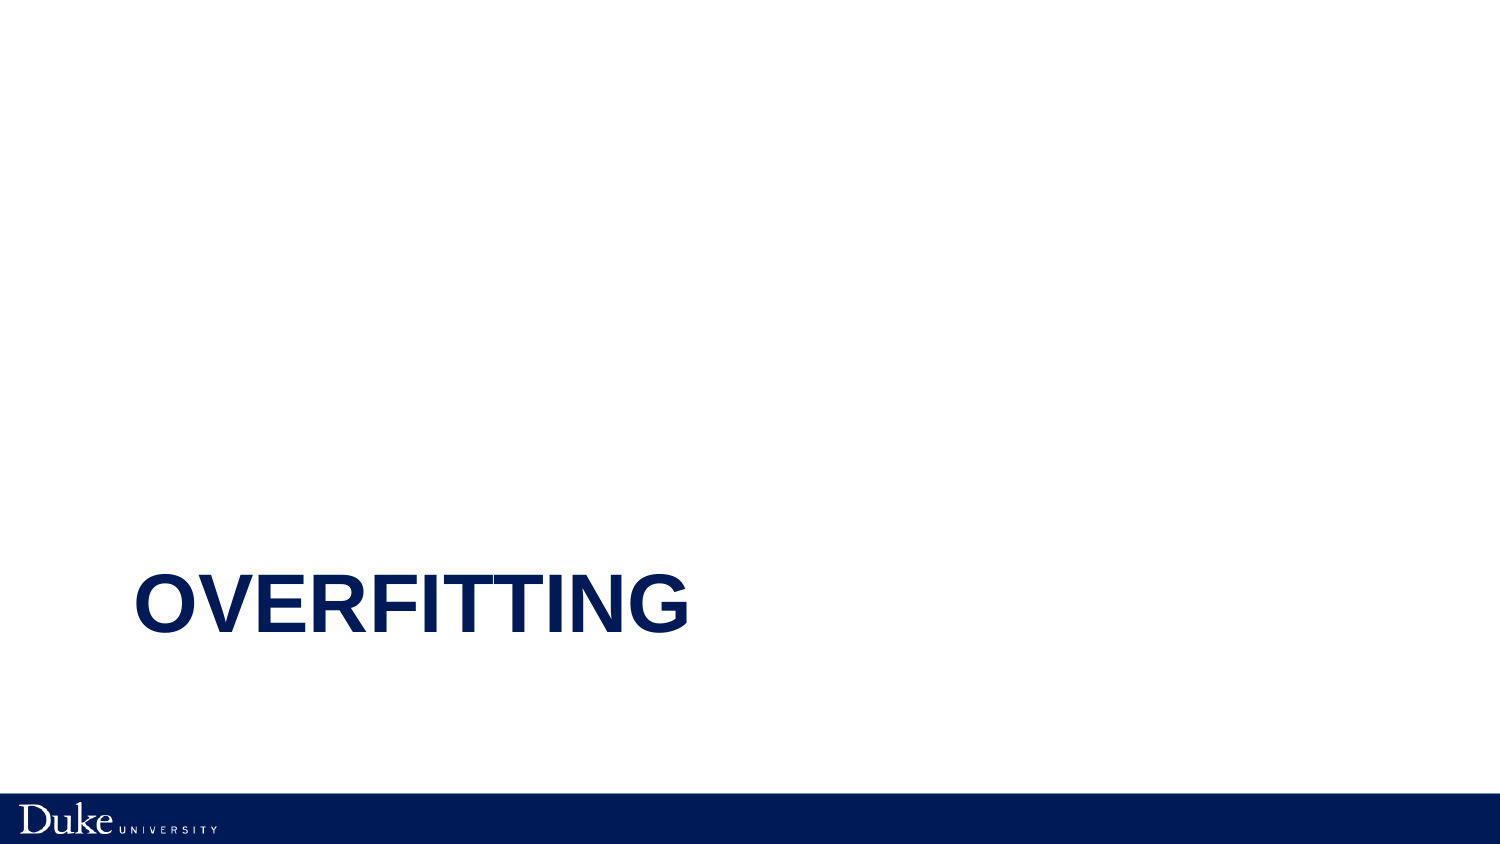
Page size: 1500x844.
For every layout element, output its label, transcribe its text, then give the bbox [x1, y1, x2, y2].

picture [0, 0, 1500, 844]
title Overfitting [118, 542, 1463, 710]
